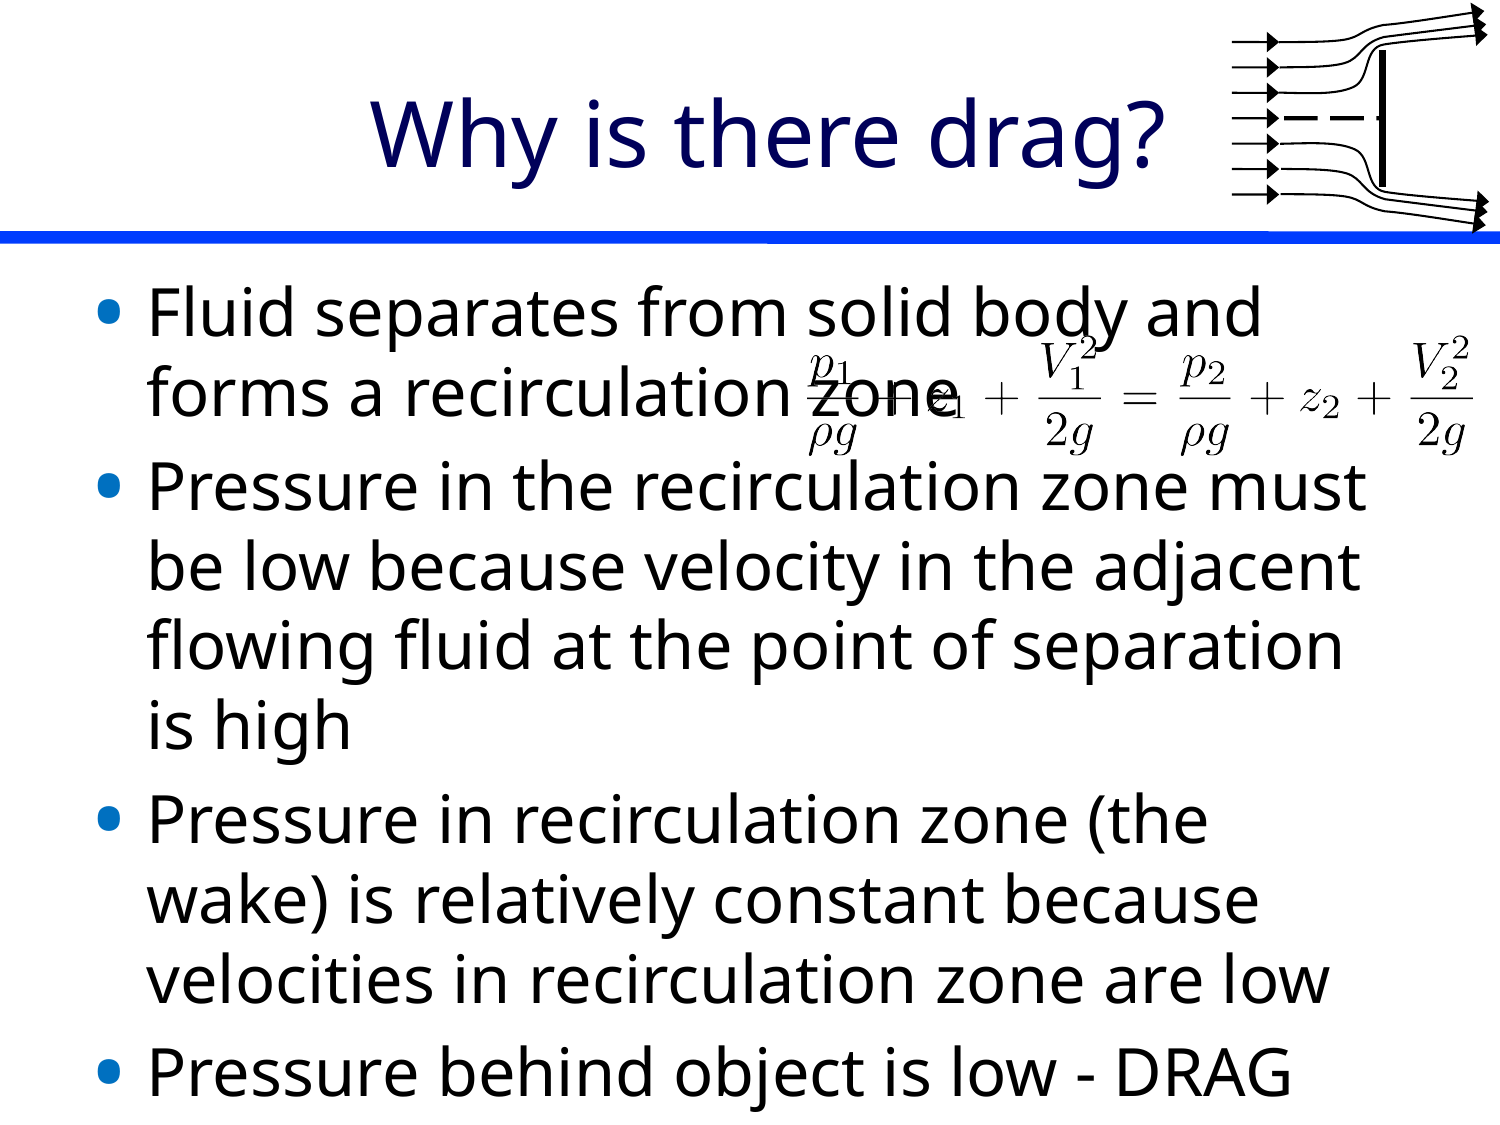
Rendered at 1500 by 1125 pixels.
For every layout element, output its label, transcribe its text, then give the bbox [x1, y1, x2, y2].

picture [807, 334, 1473, 456]
list Fluid separates from solid body and forms a recirculation zone Pressure in the recirculation zone must be low because velocity in the adjacent flowing fluid at the point of separation is high Pressure in recirculation zone (the wake) is relatively constant because velocities in recirculation zone are low Pressure behind object is low - DRAG [74, 262, 1426, 1006]
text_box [808, 462, 959, 471]
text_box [1231, 10, 1490, 226]
title Why is there drag? [75, 37, 1226, 225]
